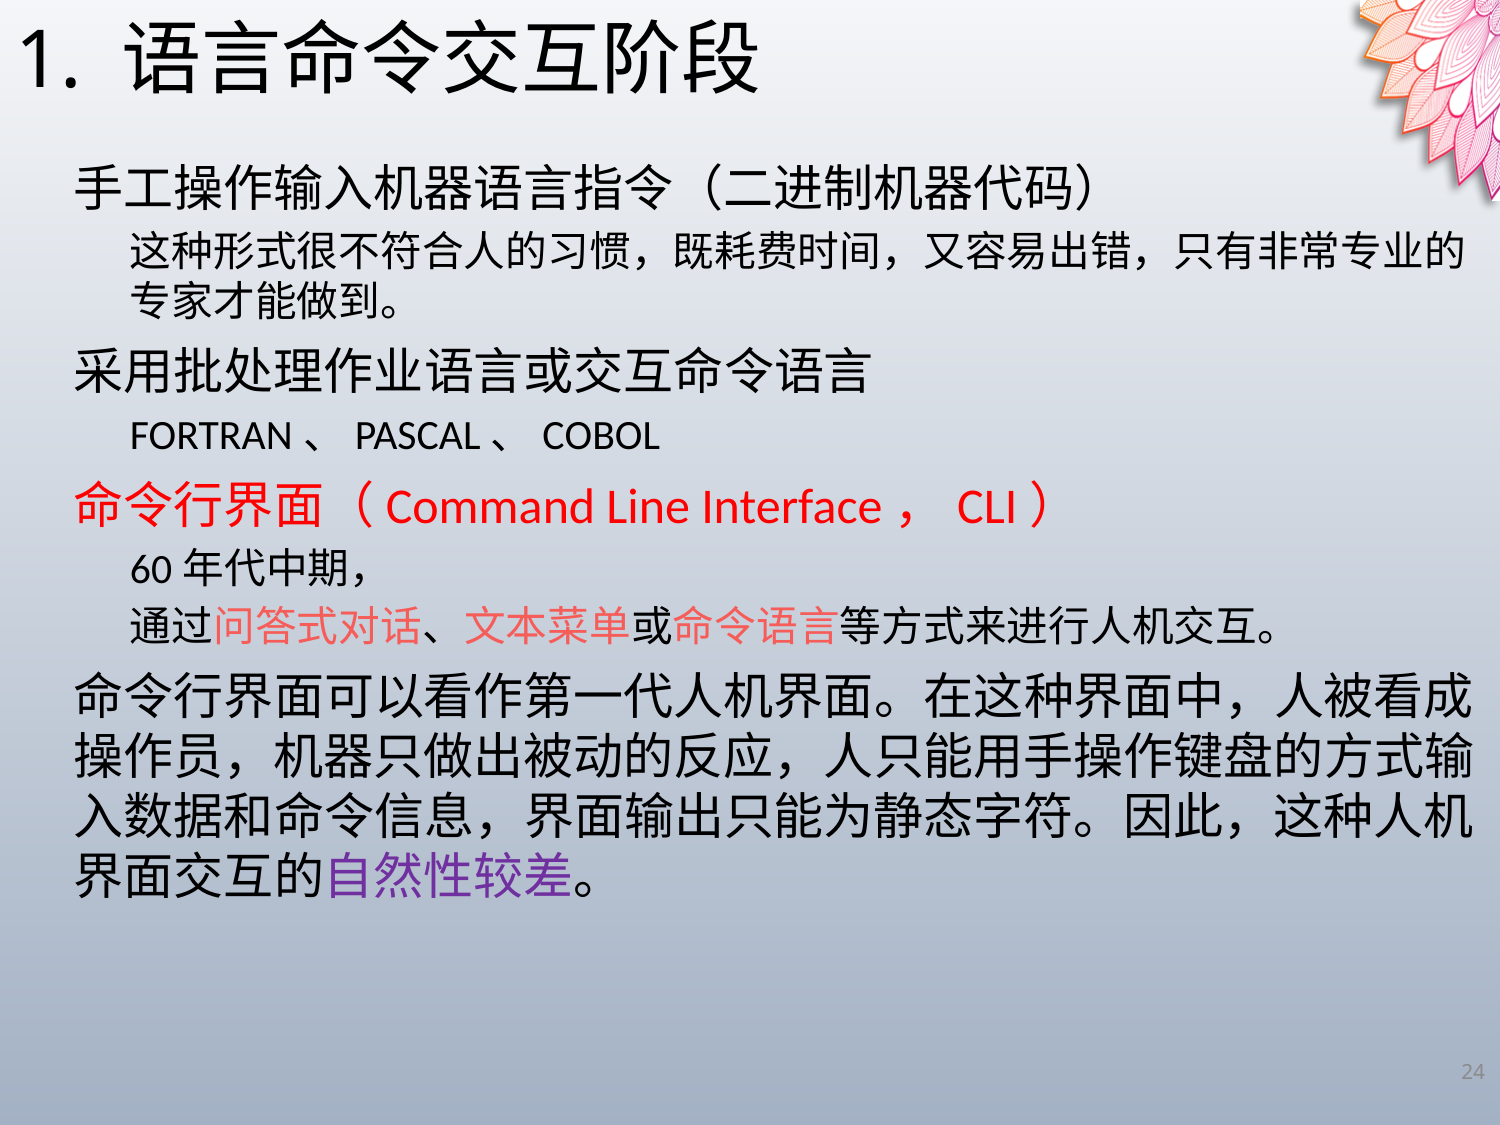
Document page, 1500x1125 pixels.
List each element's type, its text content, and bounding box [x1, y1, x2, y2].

slide_number 24 [1162, 1042, 1500, 1103]
title 1. 语言命令交互阶段 [0, 10, 1305, 112]
list 手工操作输入机器语言指令（二进制机器代码） 这种形式很不符合人的习惯，既耗费时间，又容易出错，只有非常专业的专家才能做到。 采用批处理作业语言或交互命令语言 FORTRAN、PASCAL、COBOL 命令行界面（Command Line Interface，CLI） 60年代中期， 通过问答式对话、文本菜单或命令语言等方式来进行人机交互。 命令行界面可以看作第一代人机界面。在这种界面中，人被看成操作员，机器只做出被动的反应，人只能用手操作键盘的方式输入数据和命令信息，界面输出只能为静态字符。因此，这种人机界面交互的自然性较差。 [58, 148, 1500, 1106]
picture [1360, 0, 1500, 148]
